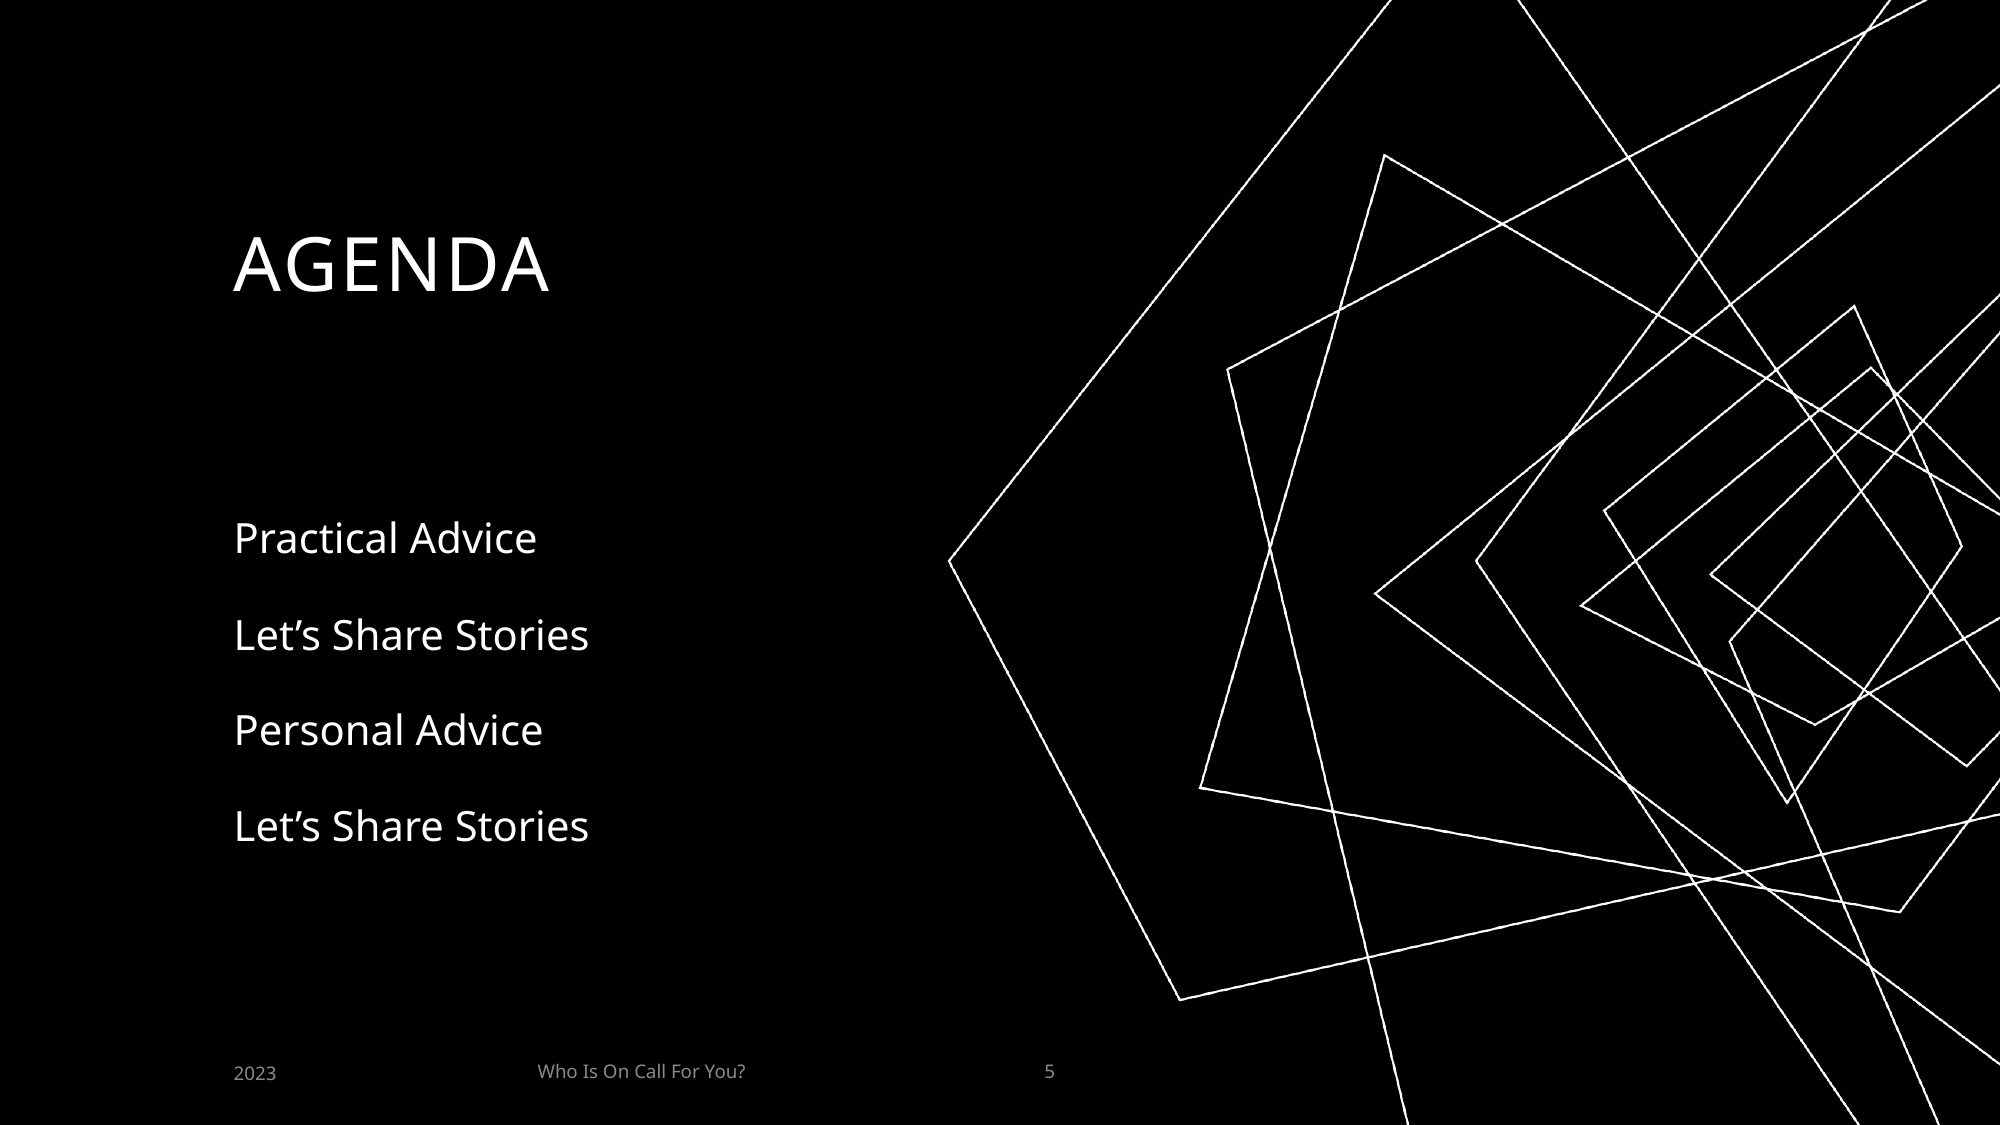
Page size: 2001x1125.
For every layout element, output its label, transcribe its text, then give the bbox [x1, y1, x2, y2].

list Practical Advice Let’s Share Stories Personal Advice Let’s Share Stories [218, 479, 694, 893]
title Agenda [218, 167, 694, 385]
footer Who Is On Call For You? [437, 1042, 846, 1103]
slide_number 5 [908, 1042, 1071, 1103]
picture [900, 0, 2000, 1125]
slide_number 2023 [218, 1042, 381, 1103]
